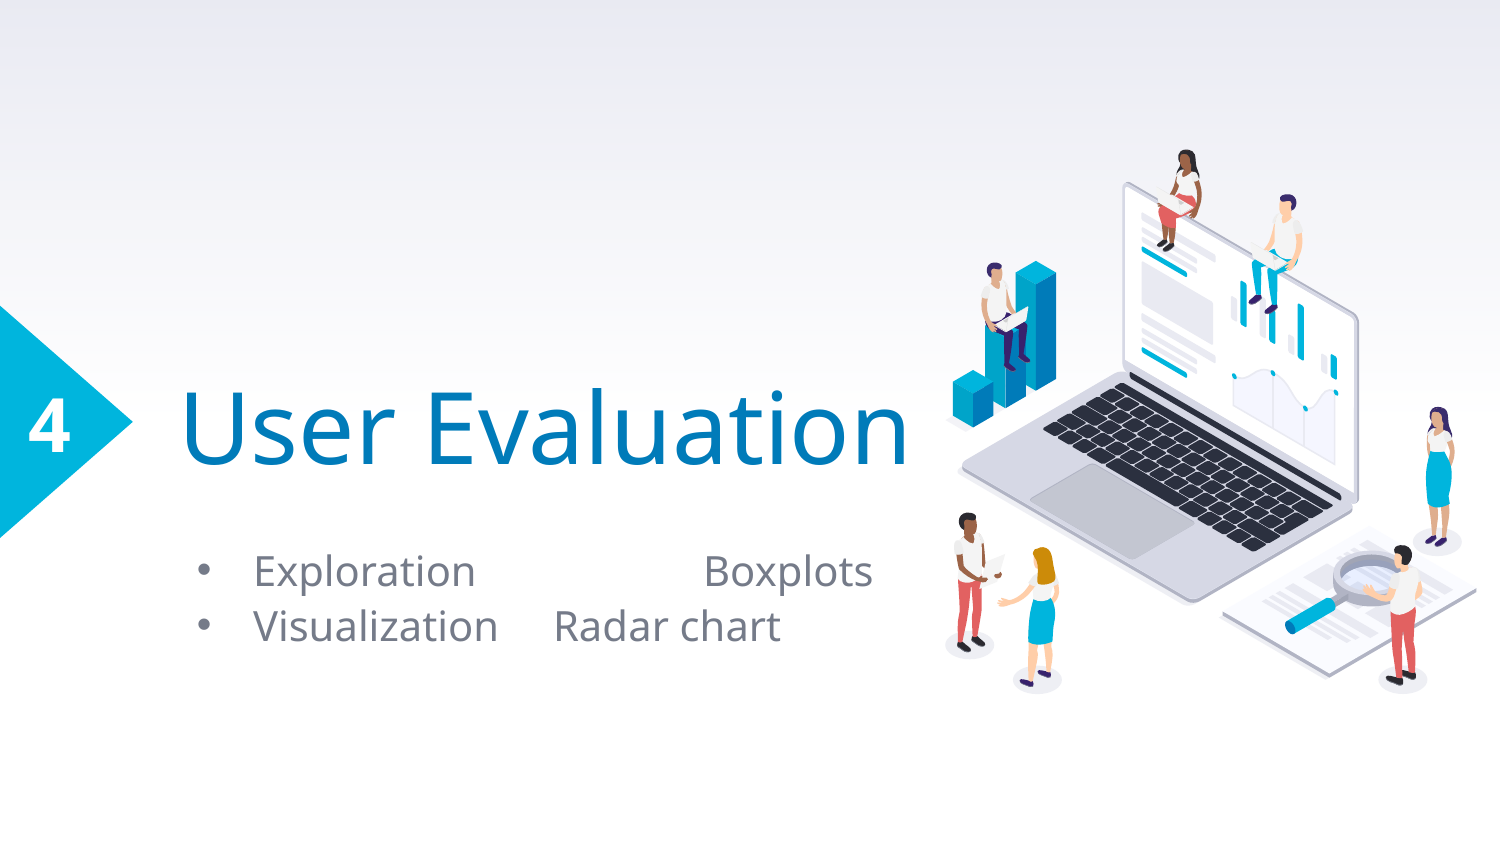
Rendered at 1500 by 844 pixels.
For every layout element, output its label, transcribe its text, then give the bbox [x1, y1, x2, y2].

subtitle Exploration Boxplots Visualization Radar chart [178, 539, 939, 679]
title User Evaluation [178, 333, 939, 485]
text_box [945, 149, 1477, 695]
text_box 4 [0, 306, 100, 540]
